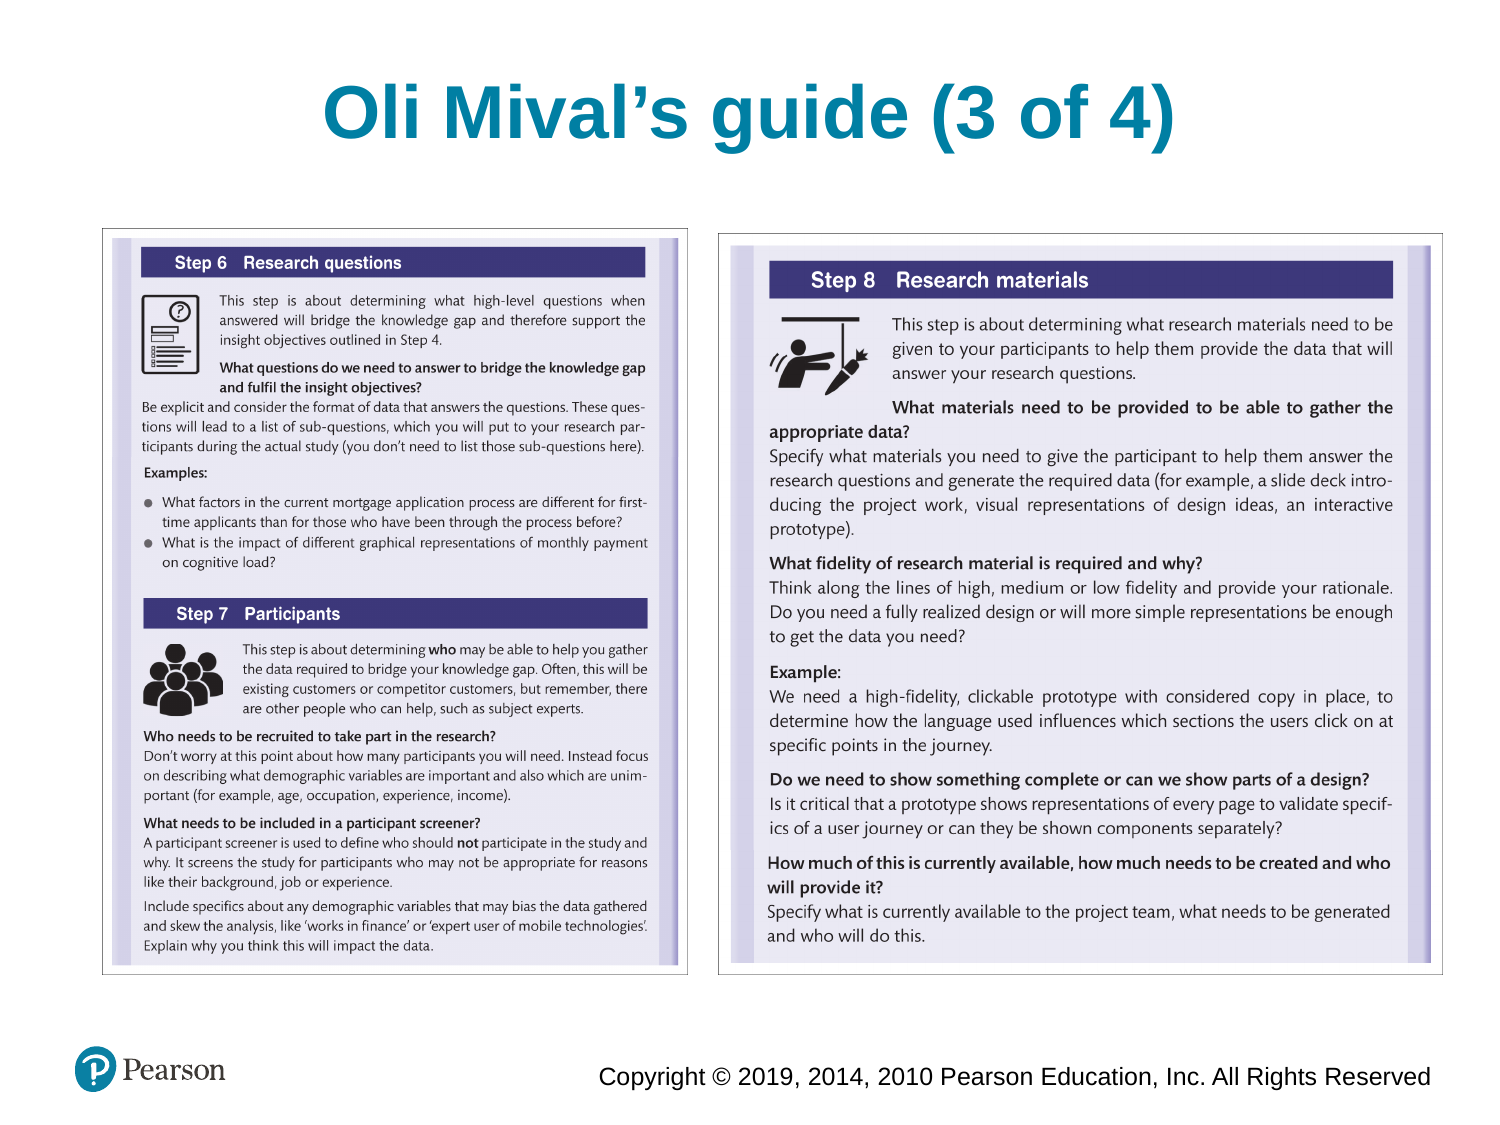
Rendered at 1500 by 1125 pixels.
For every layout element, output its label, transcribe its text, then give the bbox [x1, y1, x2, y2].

text_box Oli Mival’s guide (3 of 4) [285, 27, 1214, 191]
picture [718, 233, 1444, 975]
picture [101, 227, 689, 975]
